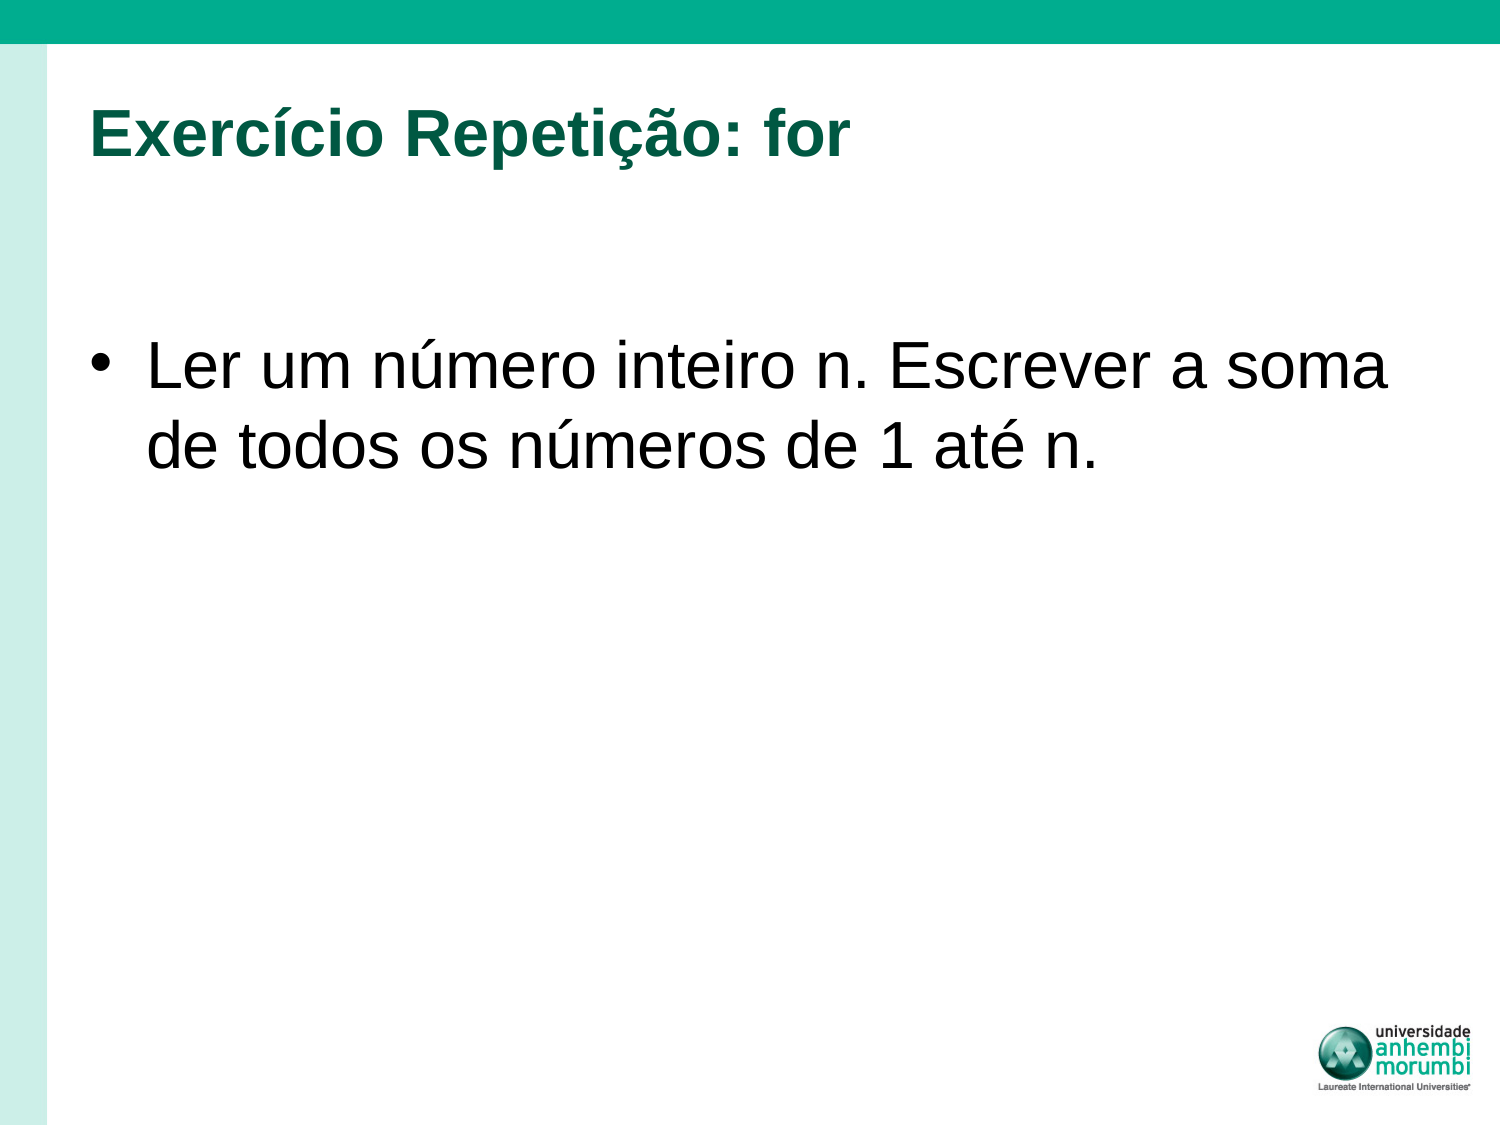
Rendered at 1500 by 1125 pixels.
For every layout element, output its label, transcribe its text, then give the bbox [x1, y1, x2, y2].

picture [0, 0, 1500, 1125]
title Exercício Repetição: for [75, 82, 1425, 233]
list Ler um número inteiro n. Escrever a soma de todos os números de 1 até n. [75, 314, 1425, 1008]
